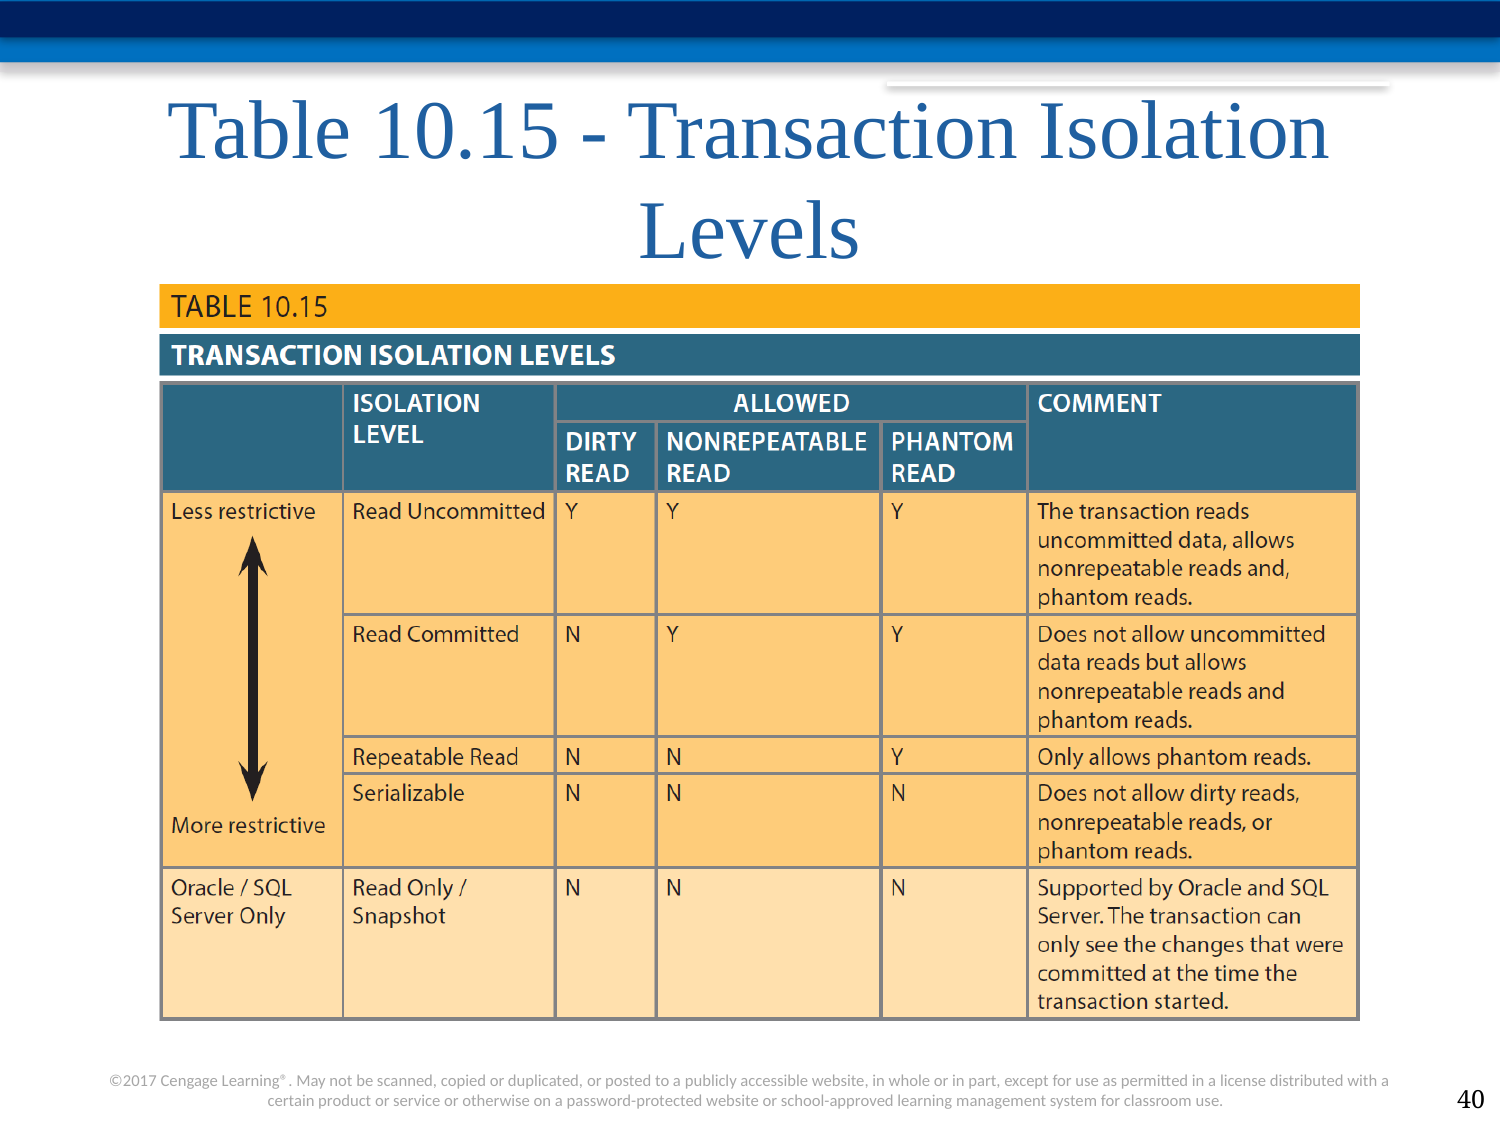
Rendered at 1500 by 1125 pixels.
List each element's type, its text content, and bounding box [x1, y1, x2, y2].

slide_number 40 [1425, 1074, 1500, 1125]
picture [149, 274, 1370, 1026]
title Table 10.15 - Transaction Isolation Levels [75, 87, 1425, 263]
